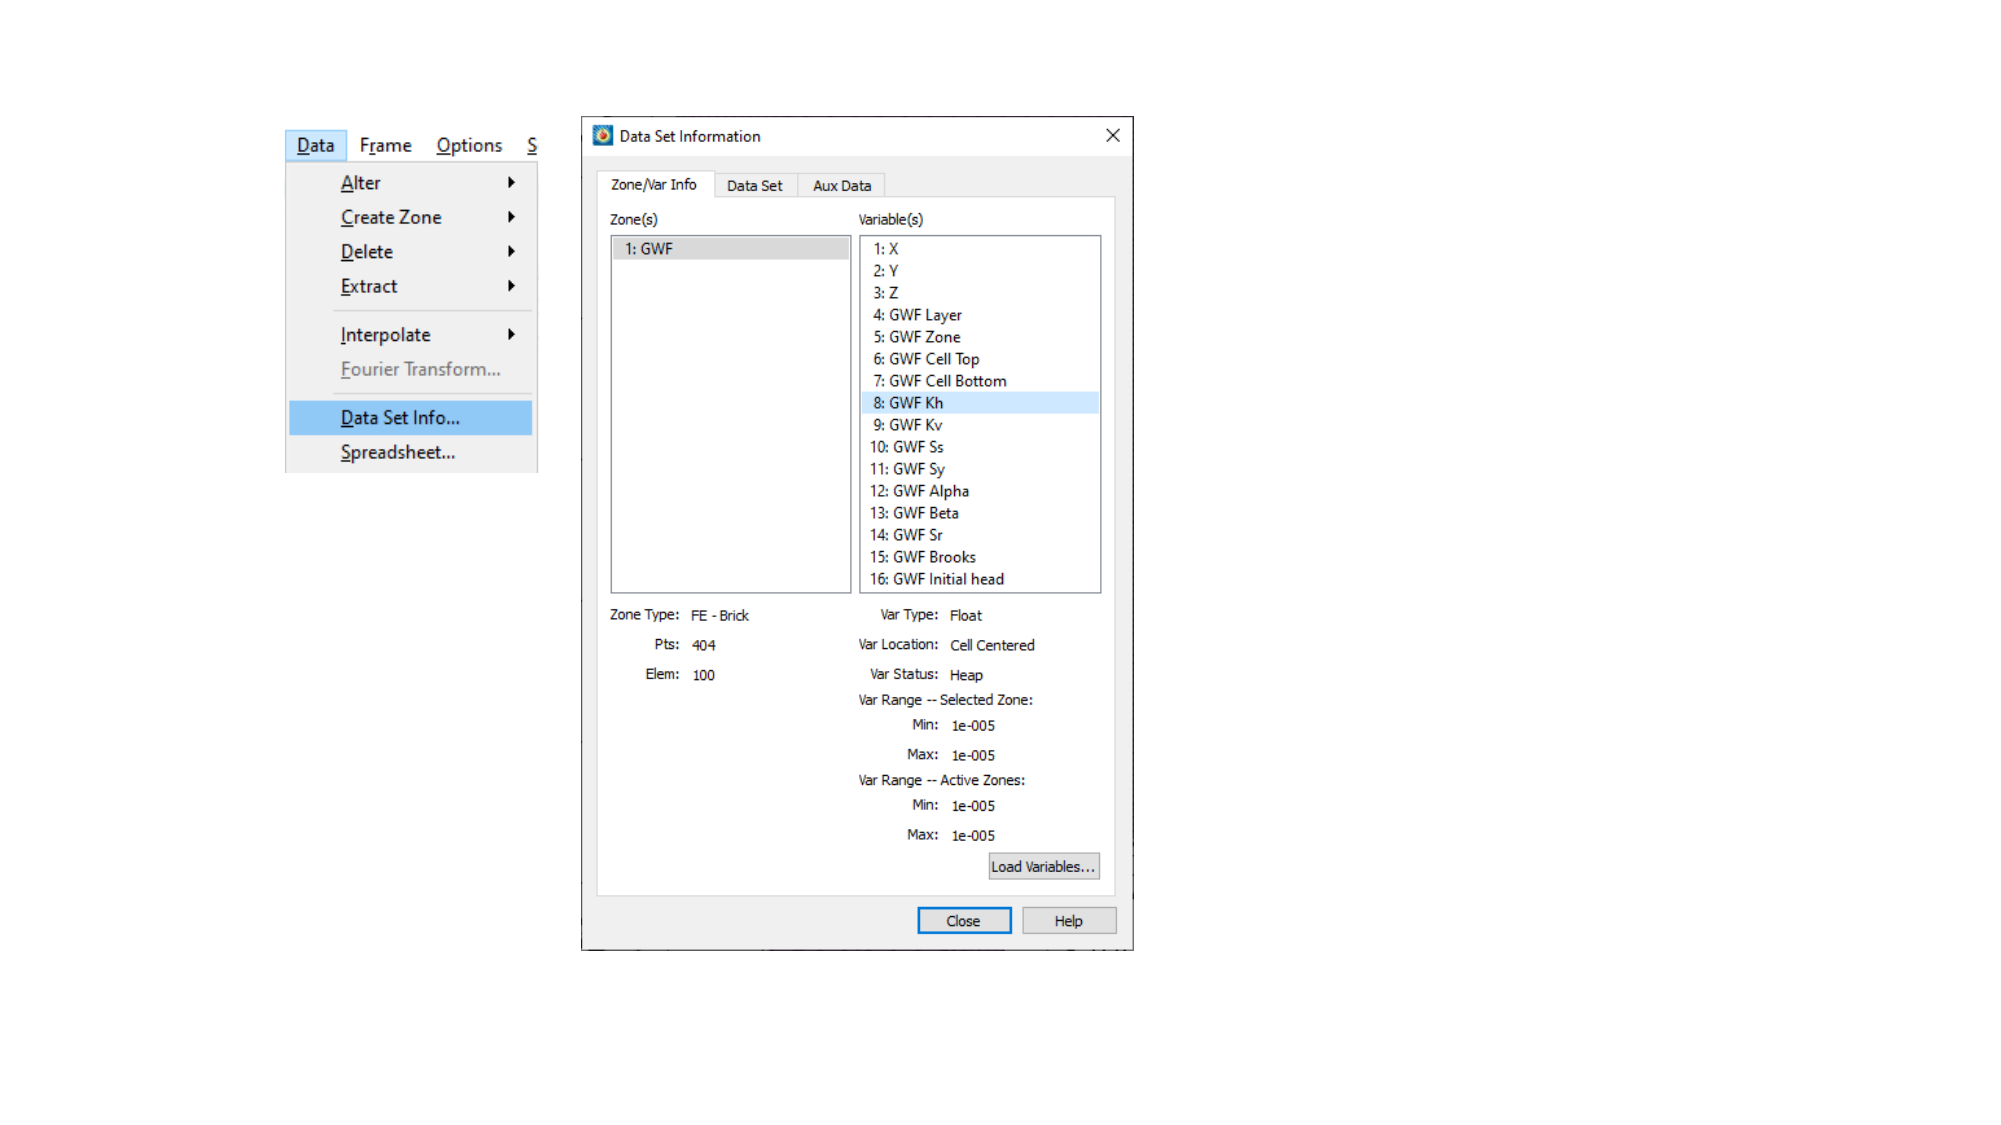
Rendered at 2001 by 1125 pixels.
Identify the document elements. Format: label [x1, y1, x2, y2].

picture [284, 116, 539, 478]
picture [581, 116, 1134, 951]
